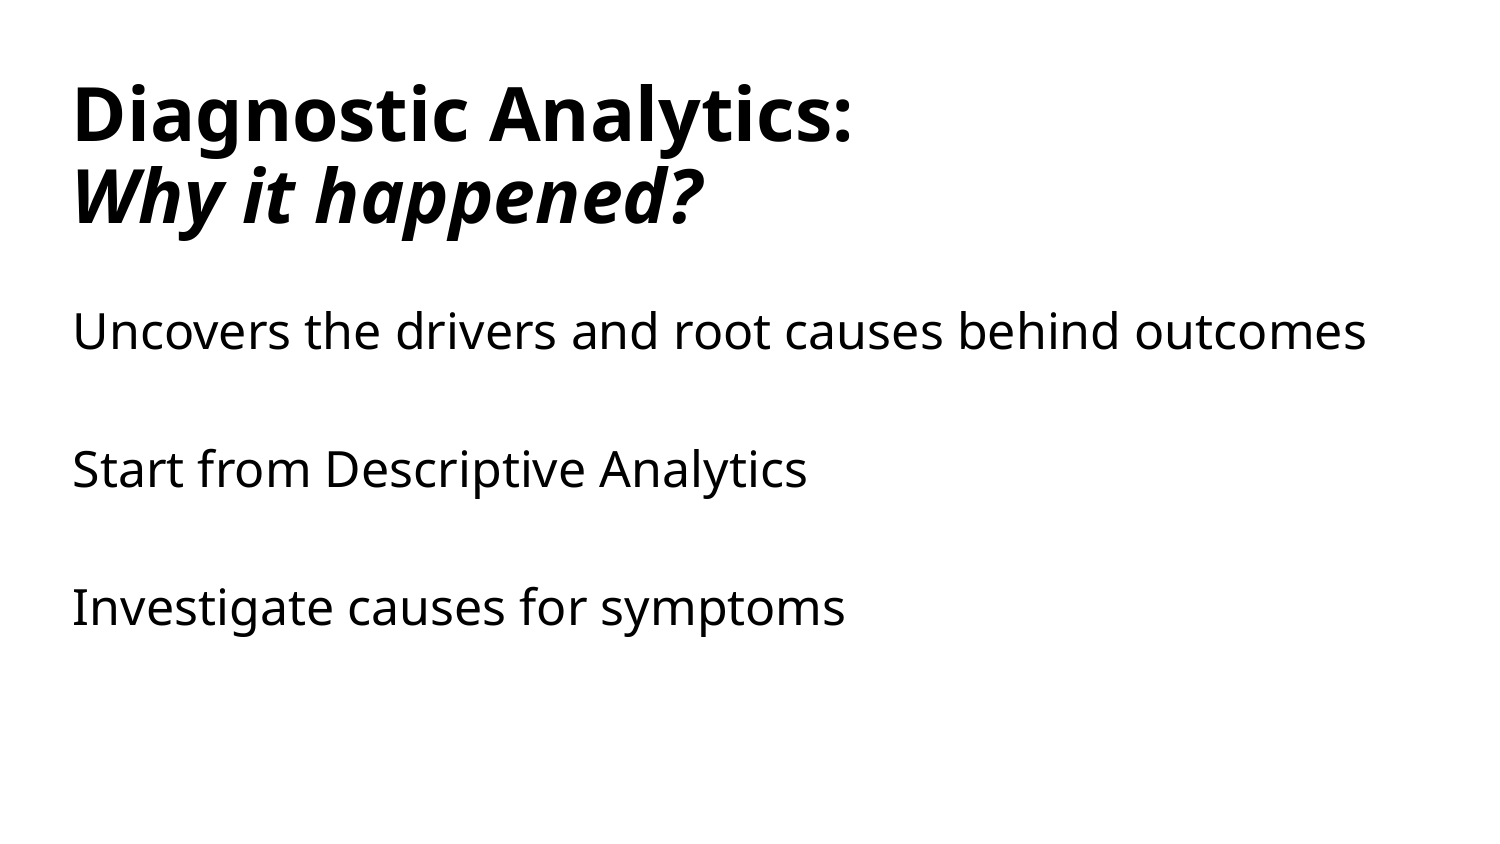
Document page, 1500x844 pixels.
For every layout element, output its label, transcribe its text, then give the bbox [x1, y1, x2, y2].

list Uncovers the drivers and root causes behind outcomes Start from Descriptive Analytics Investigate causes for symptoms [72, 285, 1422, 841]
title Diagnostic Analytics: Why it happened? [71, 69, 1423, 234]
